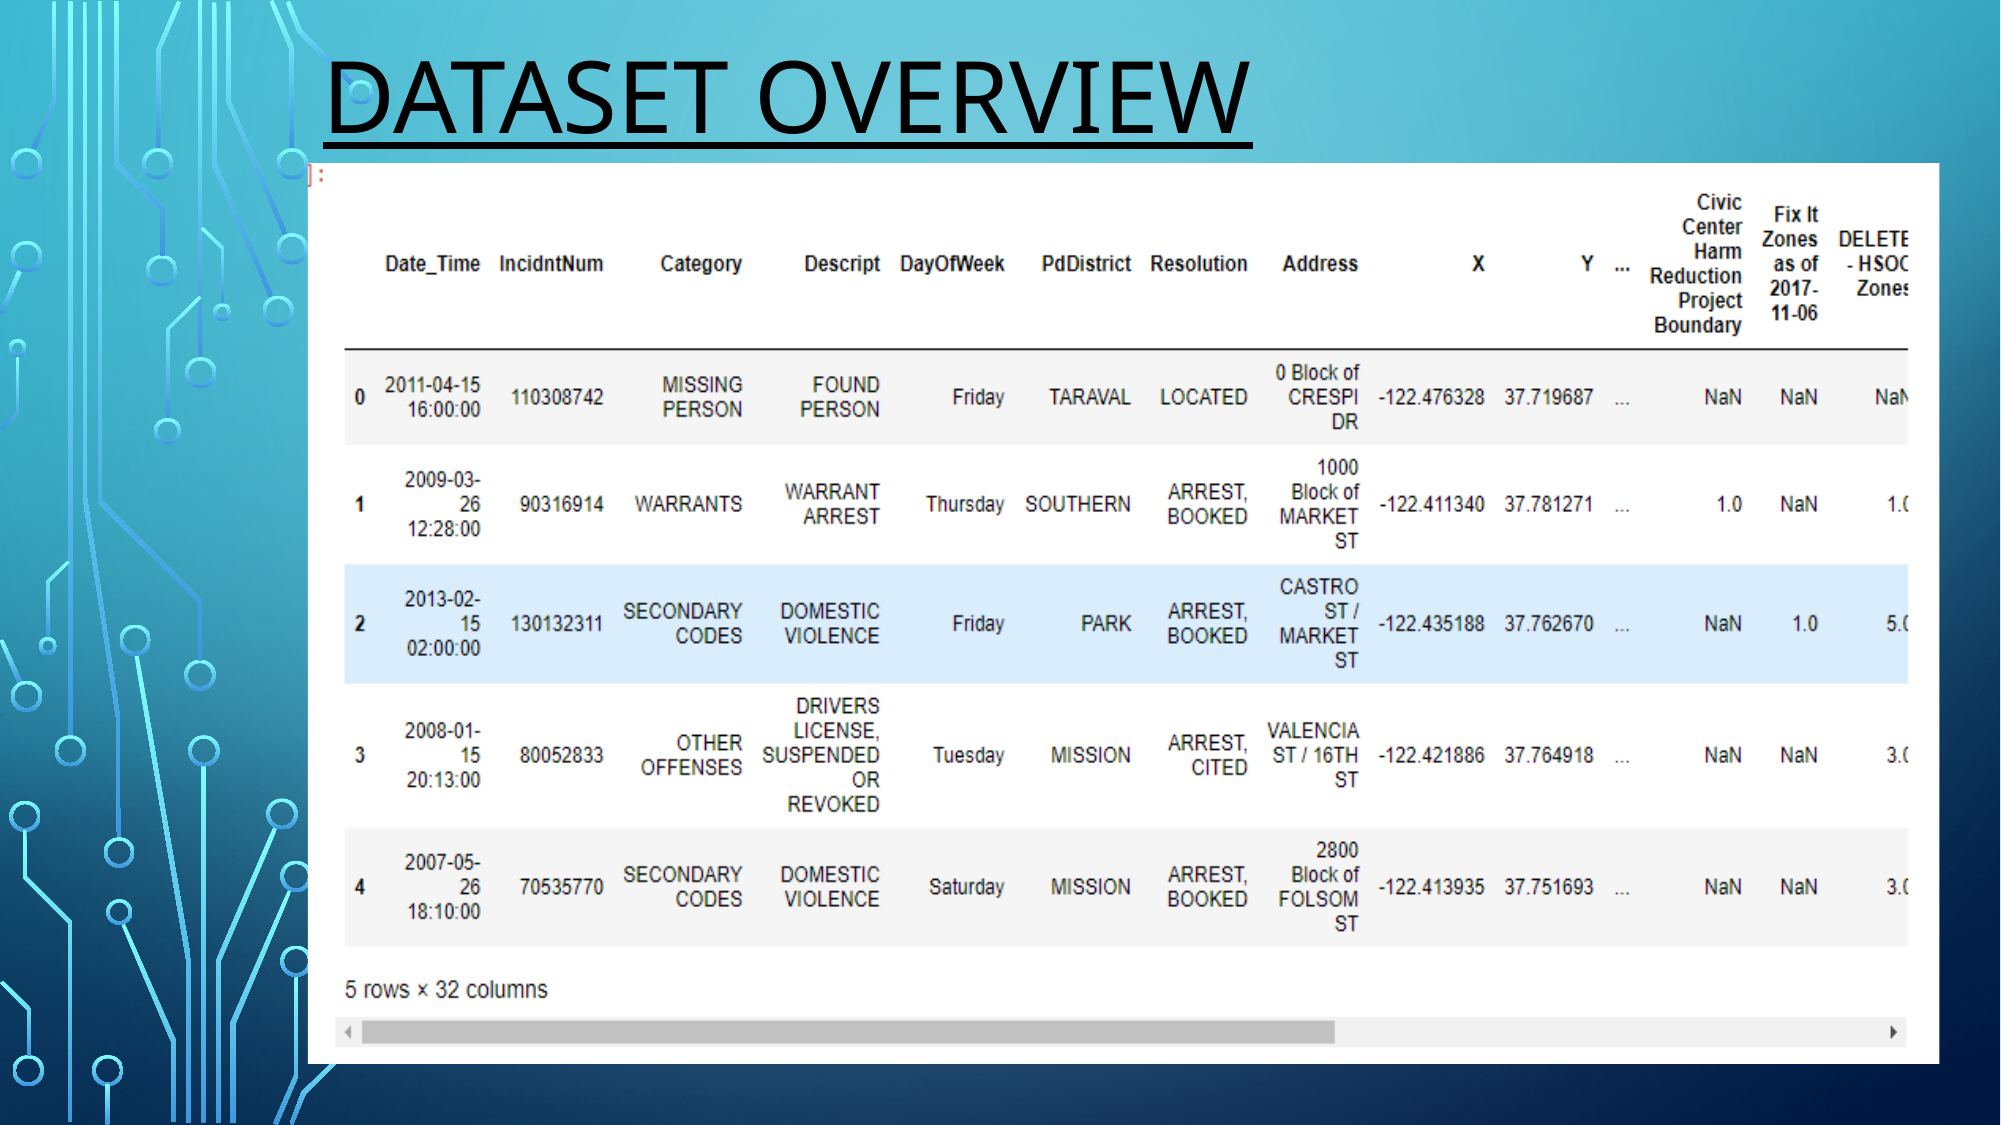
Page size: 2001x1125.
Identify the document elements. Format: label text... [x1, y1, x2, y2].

title Dataset overview [307, 23, 1750, 162]
picture [307, 162, 1940, 1064]
